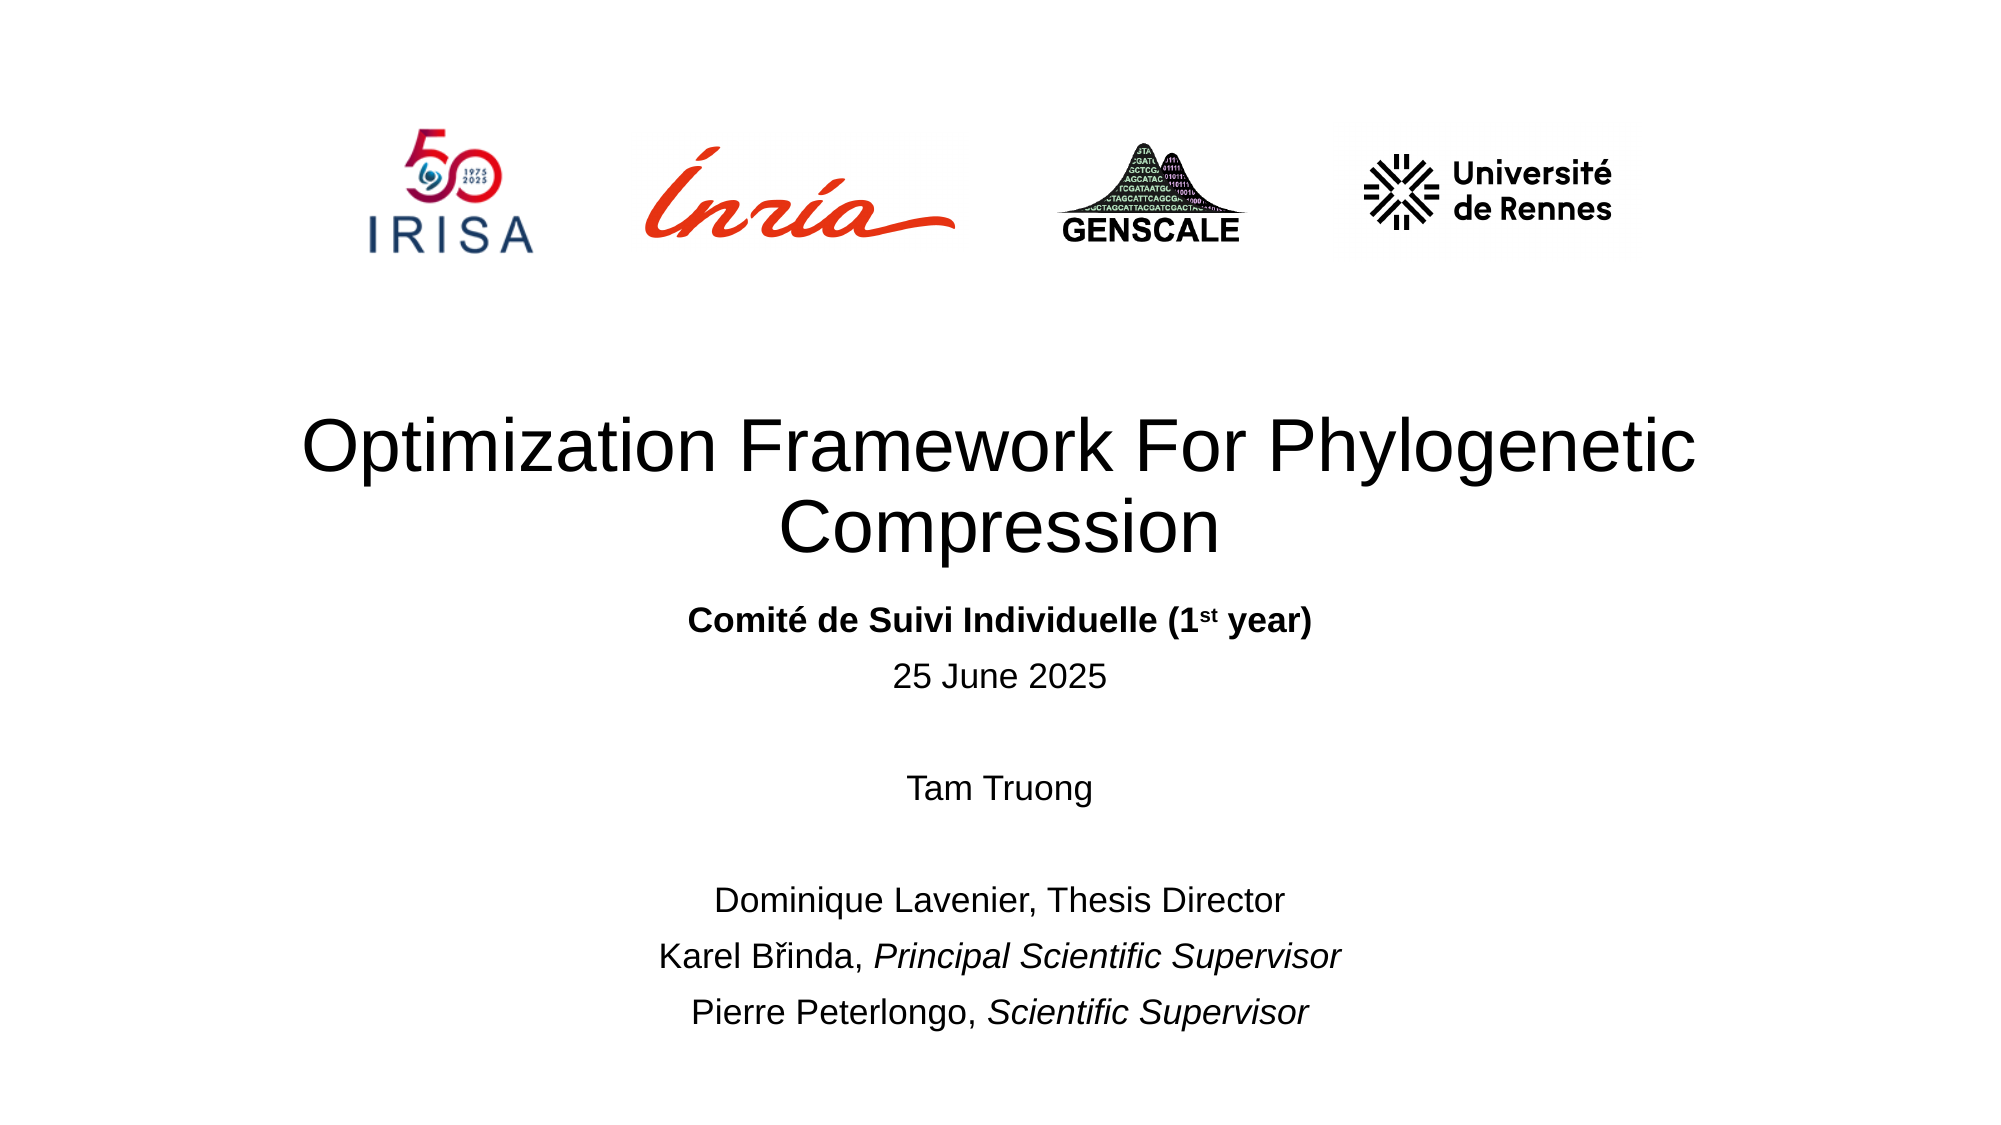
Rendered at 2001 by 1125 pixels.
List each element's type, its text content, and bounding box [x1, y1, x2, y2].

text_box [357, 121, 1643, 263]
subtitle Comité de Suivi Individuelle (1st year) 25 June 2025 Tam Truong Dominique Lavenier, Thesis Director Karel Břinda, Principal Scientific Supervisor Pierre Peterlongo, Scientific Supervisor [249, 590, 1750, 1040]
title Optimization Framework For Phylogenetic Compression [249, 184, 1750, 576]
